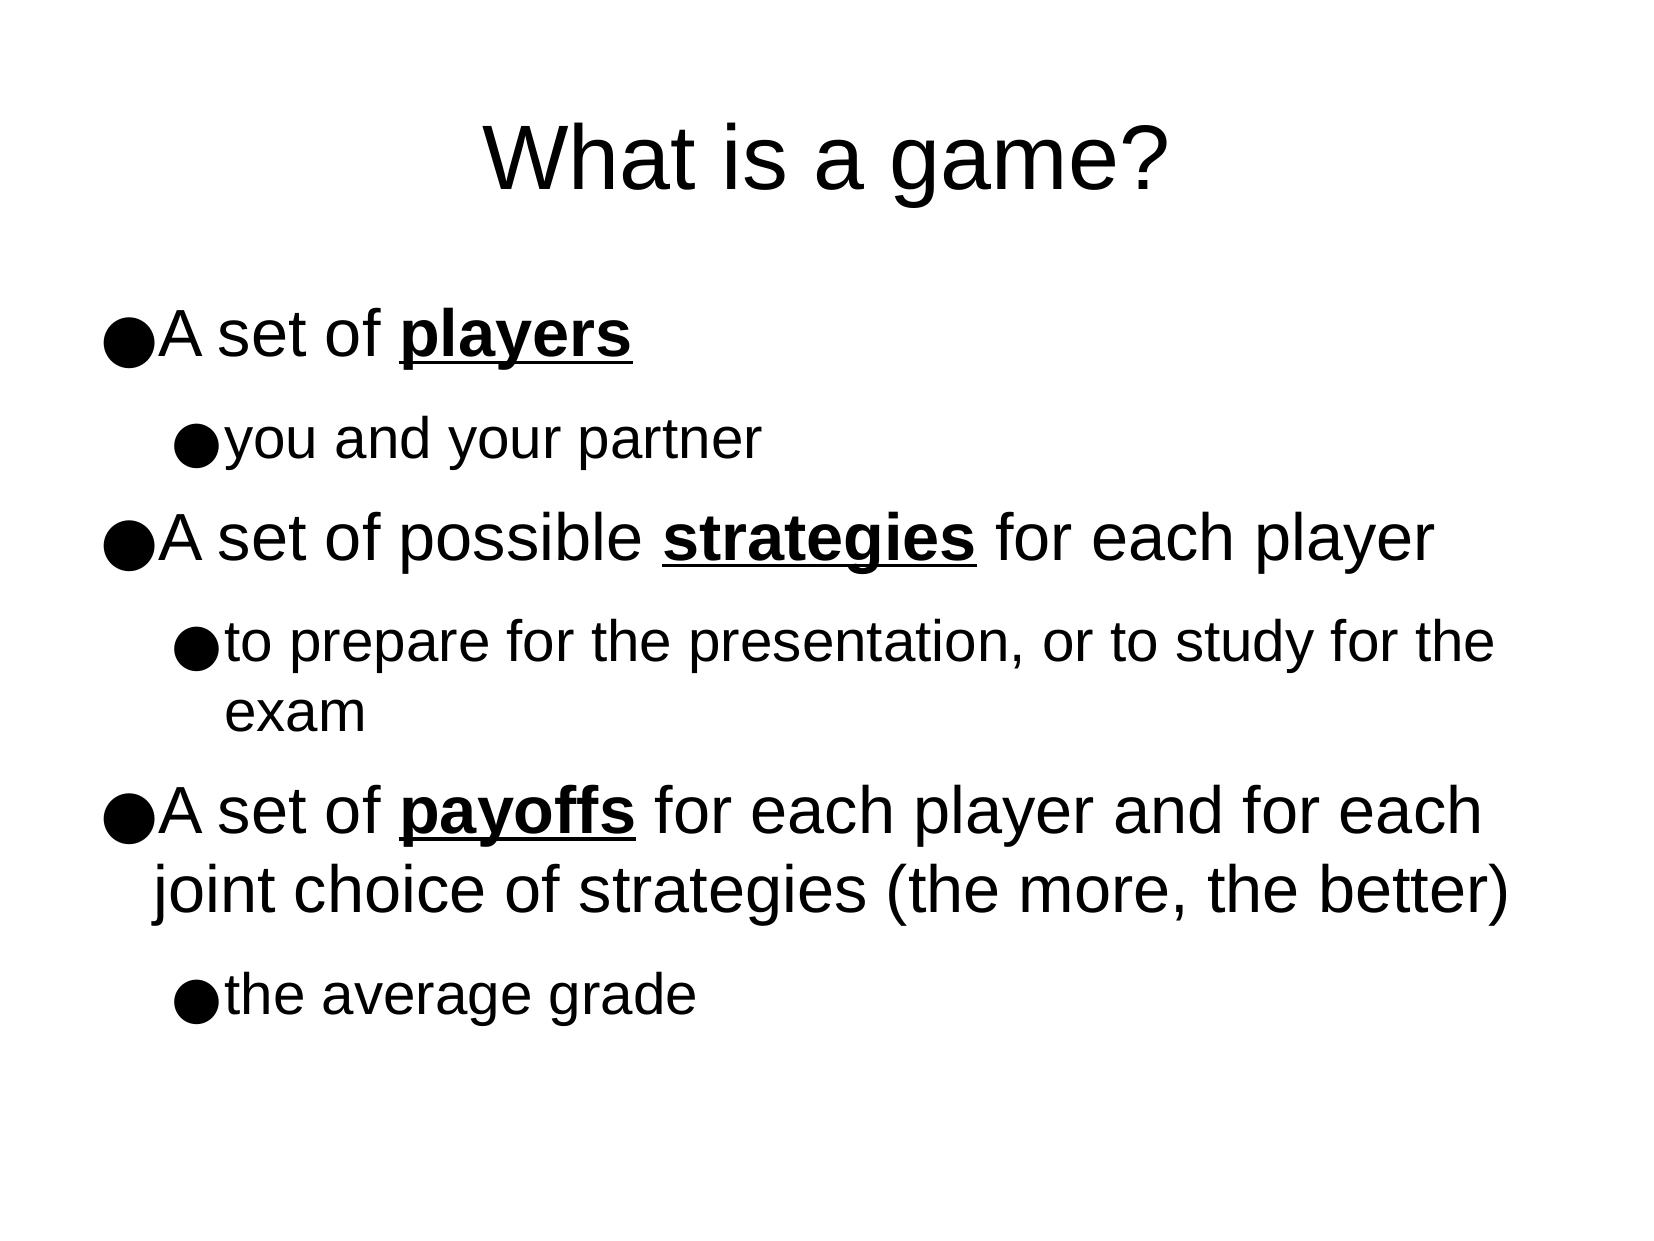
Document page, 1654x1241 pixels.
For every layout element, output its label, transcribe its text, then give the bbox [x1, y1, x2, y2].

text_box What is a game? [82, 49, 1571, 257]
text_box A set of players you and your partner A set of possible strategies for each player to prepare for the presentation, or to study for the exam A set of payoffs for each player and for each joint choice of strategies (the more, the better) the average grade [82, 290, 1571, 1134]
